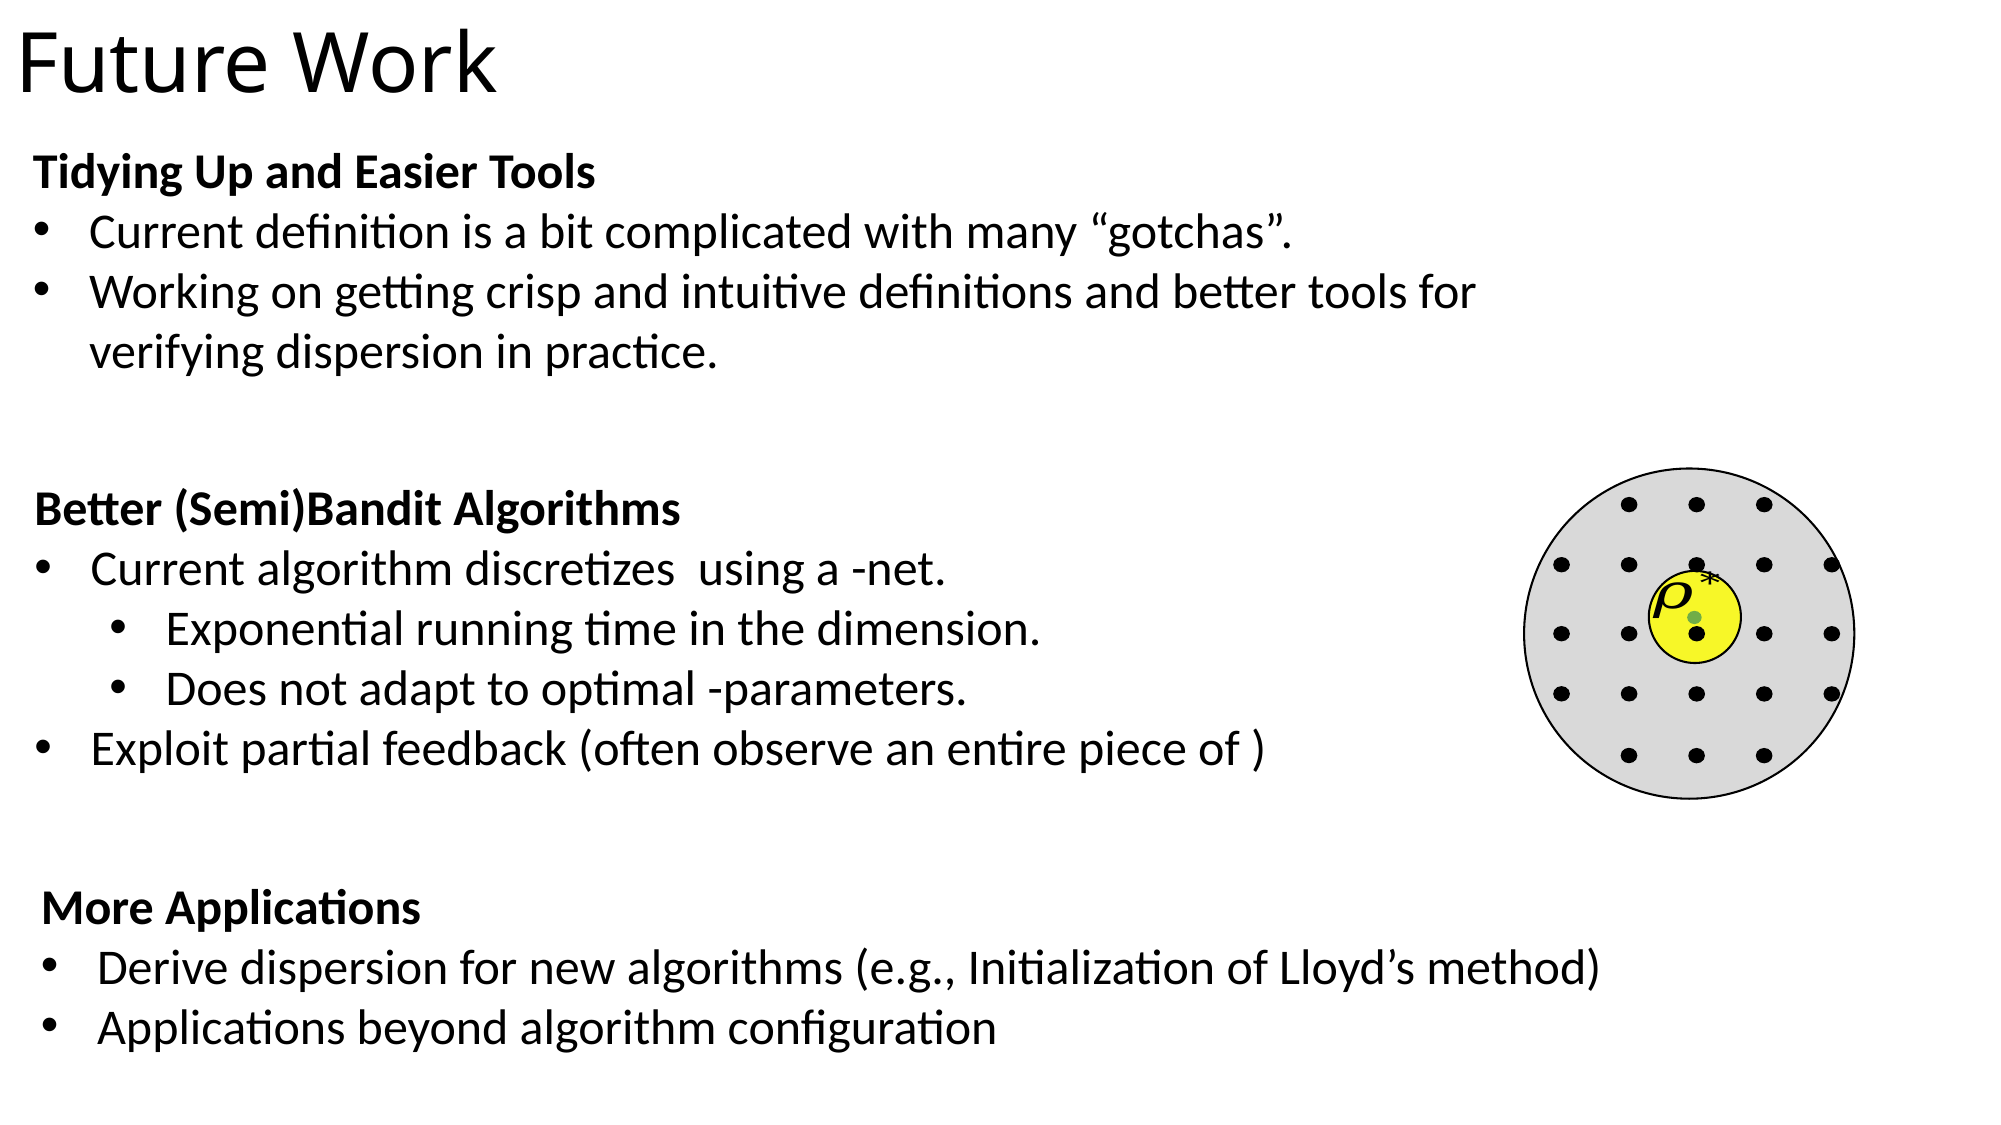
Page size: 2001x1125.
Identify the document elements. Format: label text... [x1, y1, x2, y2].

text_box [1524, 468, 1855, 799]
text_box More Applications Derive dispersion for new algorithms (e.g., Initialization of Lloyd’s method) Applications beyond algorithm configuration [26, 867, 1618, 1062]
title Future Work [0, 12, 2000, 118]
text_box Tidying Up and Easier Tools Current definition is a bit complicated with many “gotchas”. Working on getting crisp and intuitive definitions and better tools for verifying dispersion in practice. [18, 130, 1566, 386]
